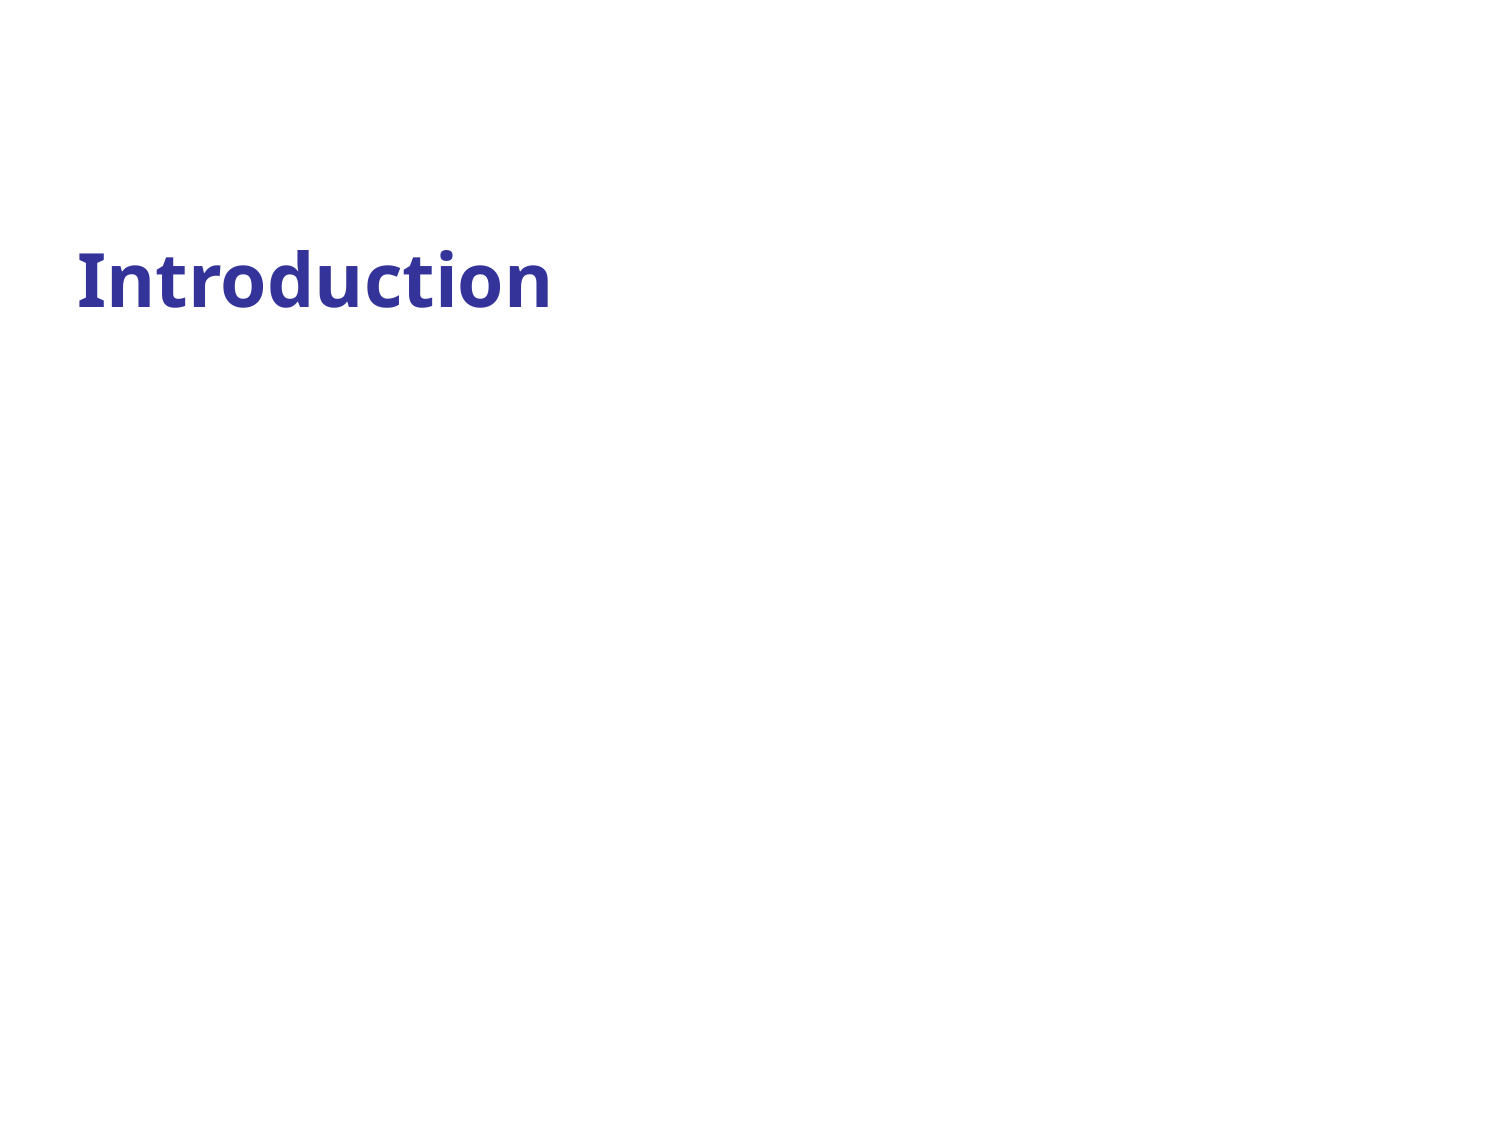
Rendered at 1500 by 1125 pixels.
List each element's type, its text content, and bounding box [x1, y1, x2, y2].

title Introduction [62, 224, 663, 413]
